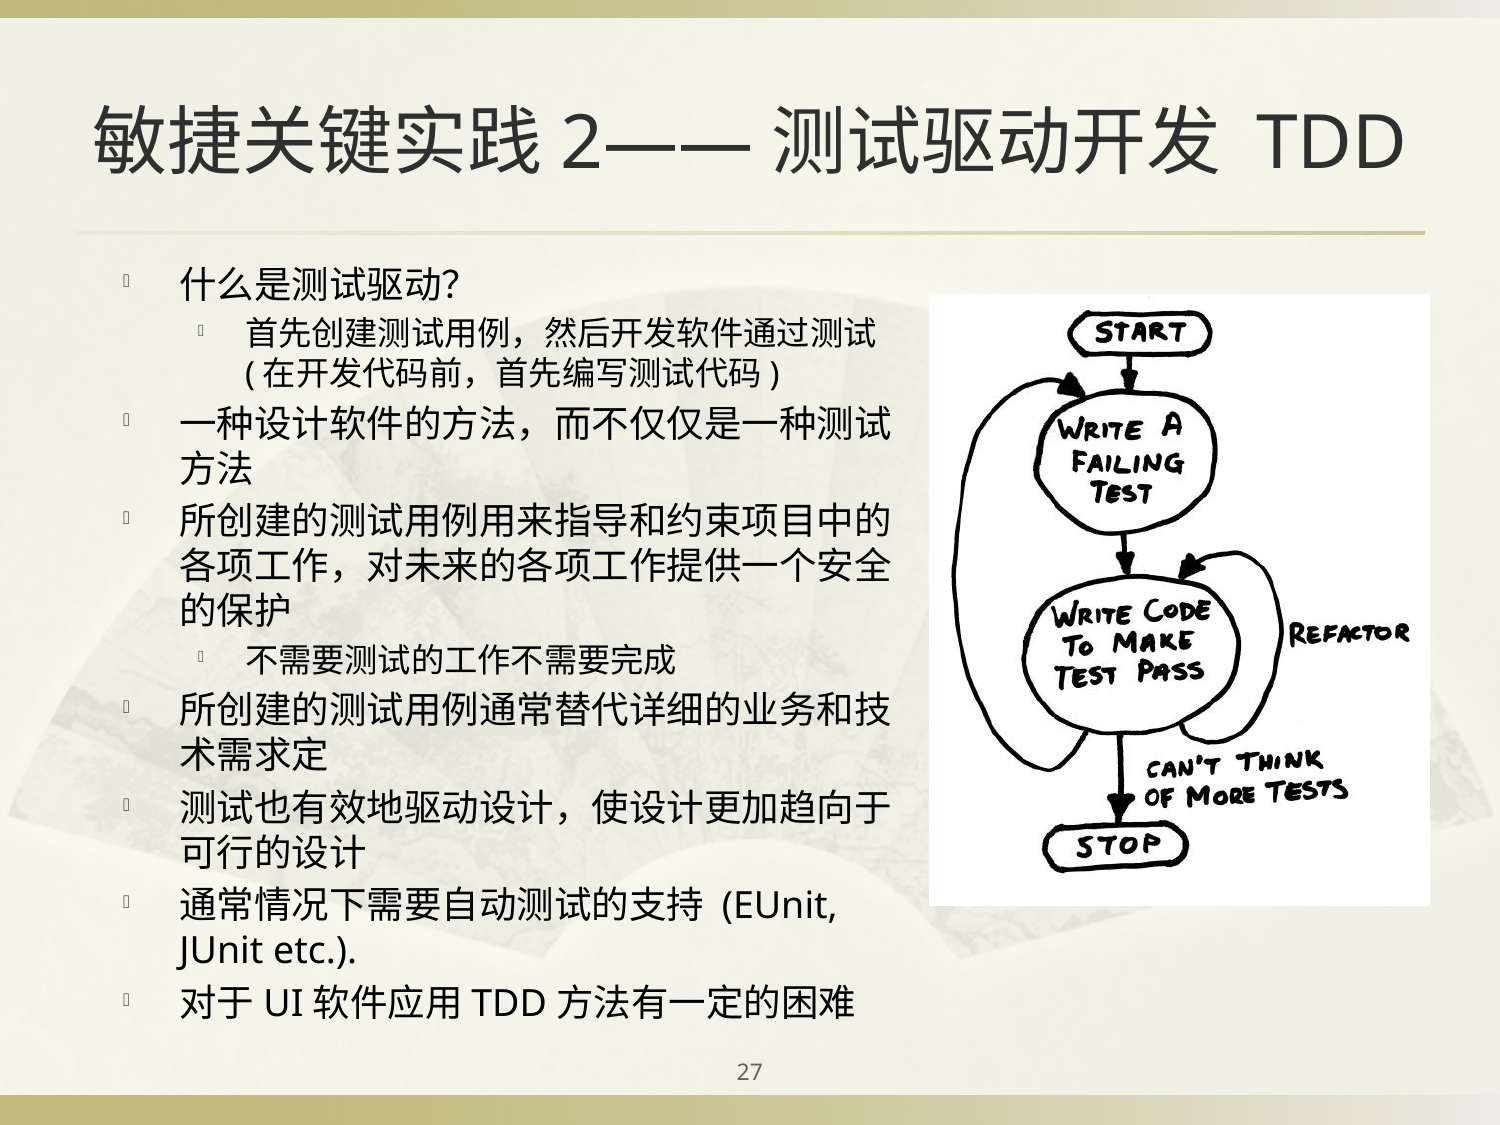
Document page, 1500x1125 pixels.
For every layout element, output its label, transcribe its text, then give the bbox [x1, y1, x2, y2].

slide_number 27 [675, 1050, 825, 1097]
picture [929, 294, 1431, 907]
title 敏捷关键实践2——测试驱动开发 TDD [75, 45, 1425, 233]
list 什么是测试驱动？ 首先创建测试用例，然后开发软件通过测试(在开发代码前，首先编写测试代码) 一种设计软件的方法，而不仅仅是一种测试方法 所创建的测试用例用来指导和约束项目中的各项工作，对未来的各项工作提供一个安全的保护 不需要测试的工作不需要完成 所创建的测试用例通常替代详细的业务和技术需求定 测试也有效地驱动设计，使设计更加趋向于可行的设计 通常情况下需要自动测试的支持 (EUnit, JUnit etc.). 对于UI软件应用TDD方法有一定的困难 [108, 253, 907, 1062]
